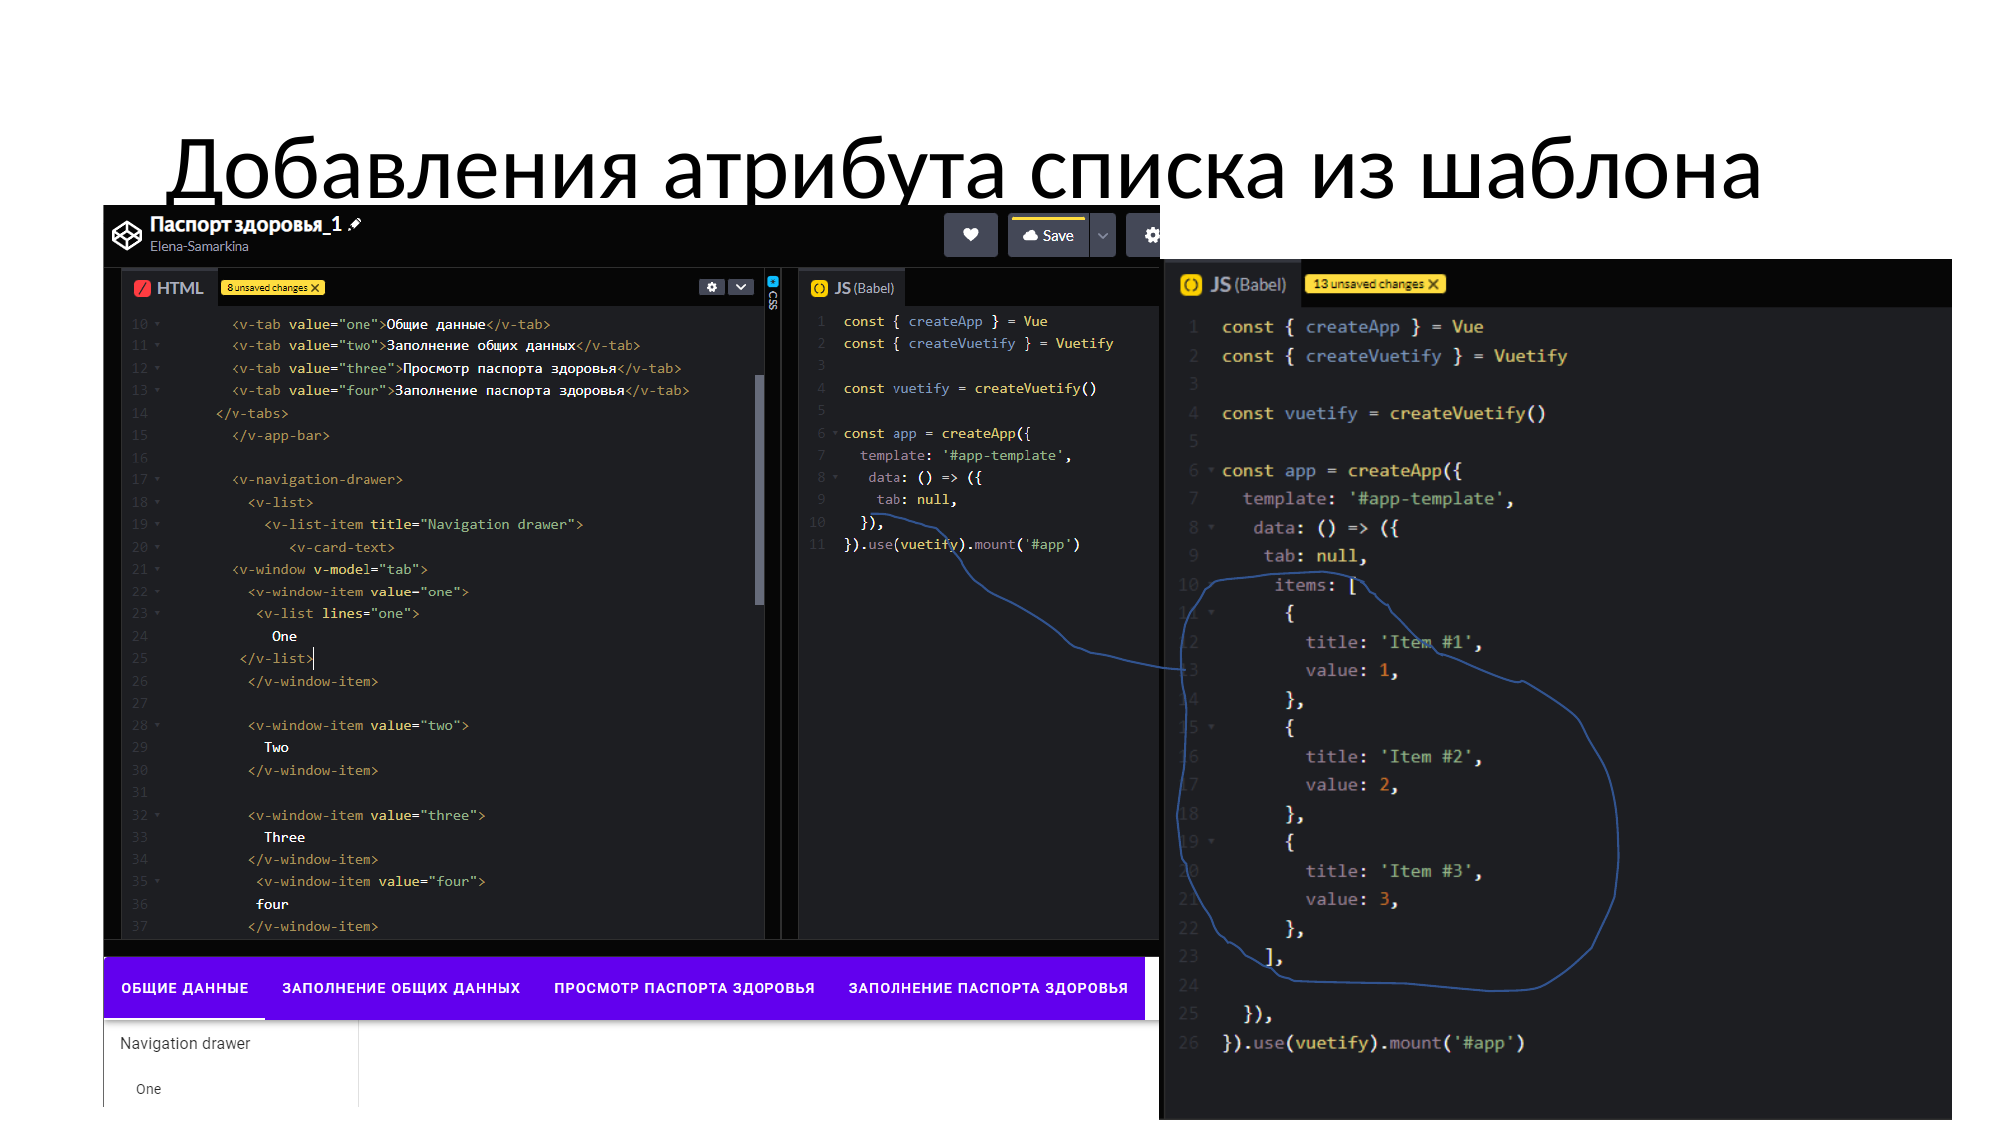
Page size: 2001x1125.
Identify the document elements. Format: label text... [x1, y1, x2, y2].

title Добавления атрибута списка из шаблона [150, 59, 1875, 258]
picture [103, 205, 1952, 1120]
